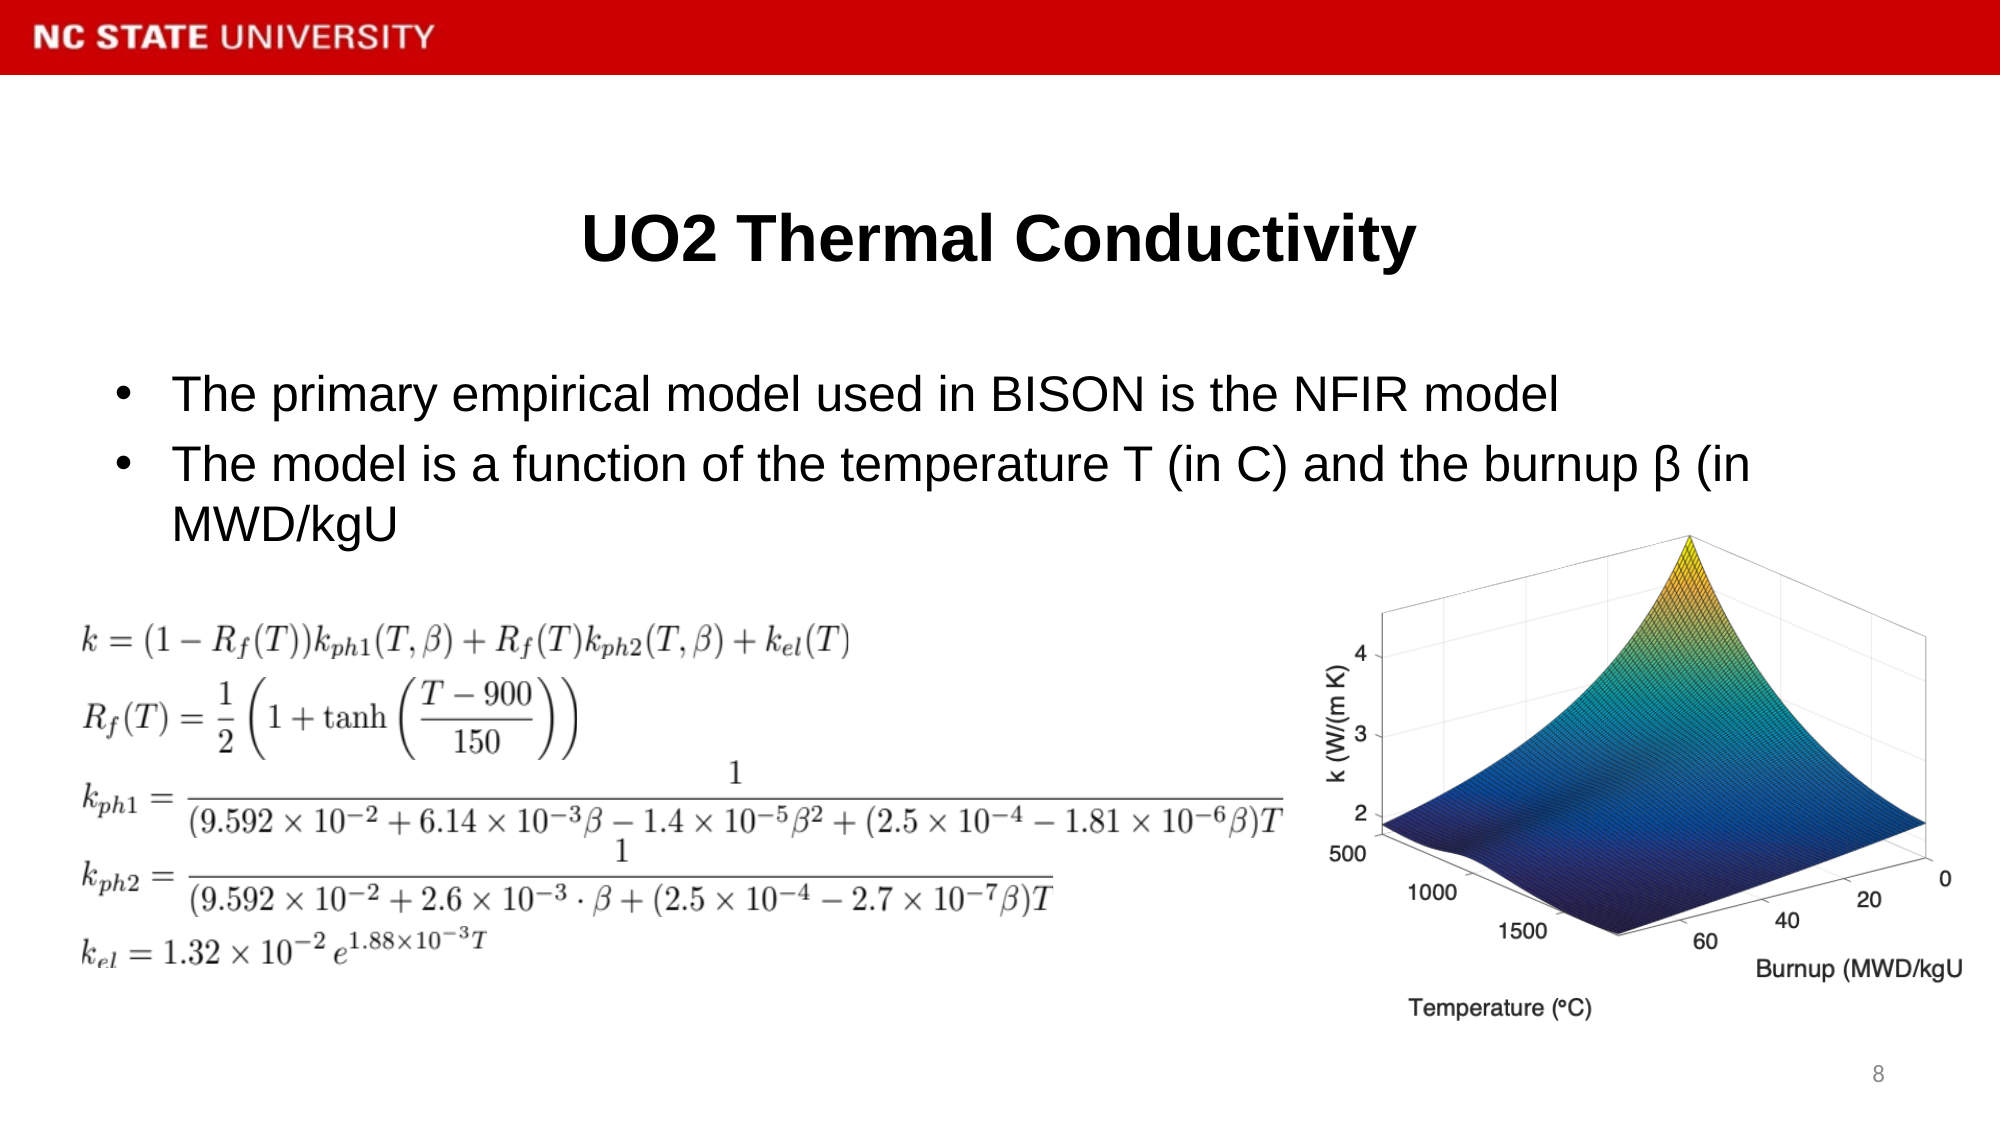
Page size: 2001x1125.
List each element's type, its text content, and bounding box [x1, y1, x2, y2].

picture [1291, 496, 1992, 1023]
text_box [82, 622, 1284, 968]
slide_number 8 [1433, 1042, 1900, 1103]
picture [0, 0, 2000, 75]
title UO2 Thermal Conductivity [99, 147, 1900, 323]
